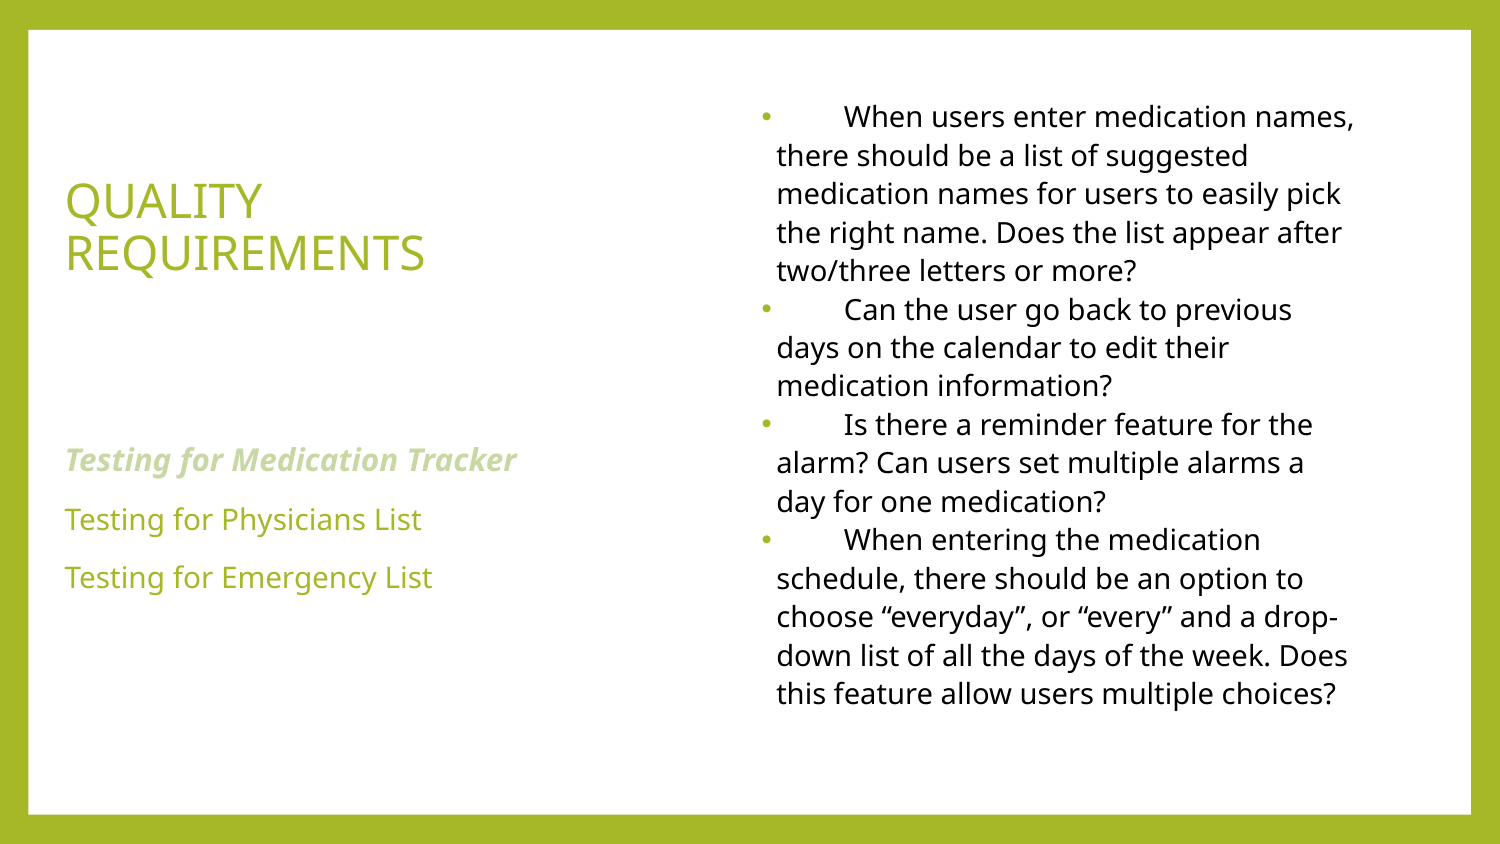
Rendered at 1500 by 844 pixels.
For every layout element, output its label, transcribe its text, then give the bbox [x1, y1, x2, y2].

list When users enter medication names, there should be a list of suggested medication names for users to easily pick the right name. Does the list appear after two/three letters or more? Can the user go back to previous days on the calendar to edit their medication information? Is there a reminder feature for the alarm? Can users set multiple alarms a day for one medication? When entering the medication schedule, there should be an option to choose “everyday”, or “every” and a drop-down list of all the days of the week. Does this feature allow users multiple choices? [720, 135, 1362, 709]
list Testing for Fitness Tracker Testing for Medication Tracker Testing for Physicians List Testing for Emergency List [53, 369, 538, 603]
title QUALITY REQUIREMENTS [53, 99, 538, 358]
